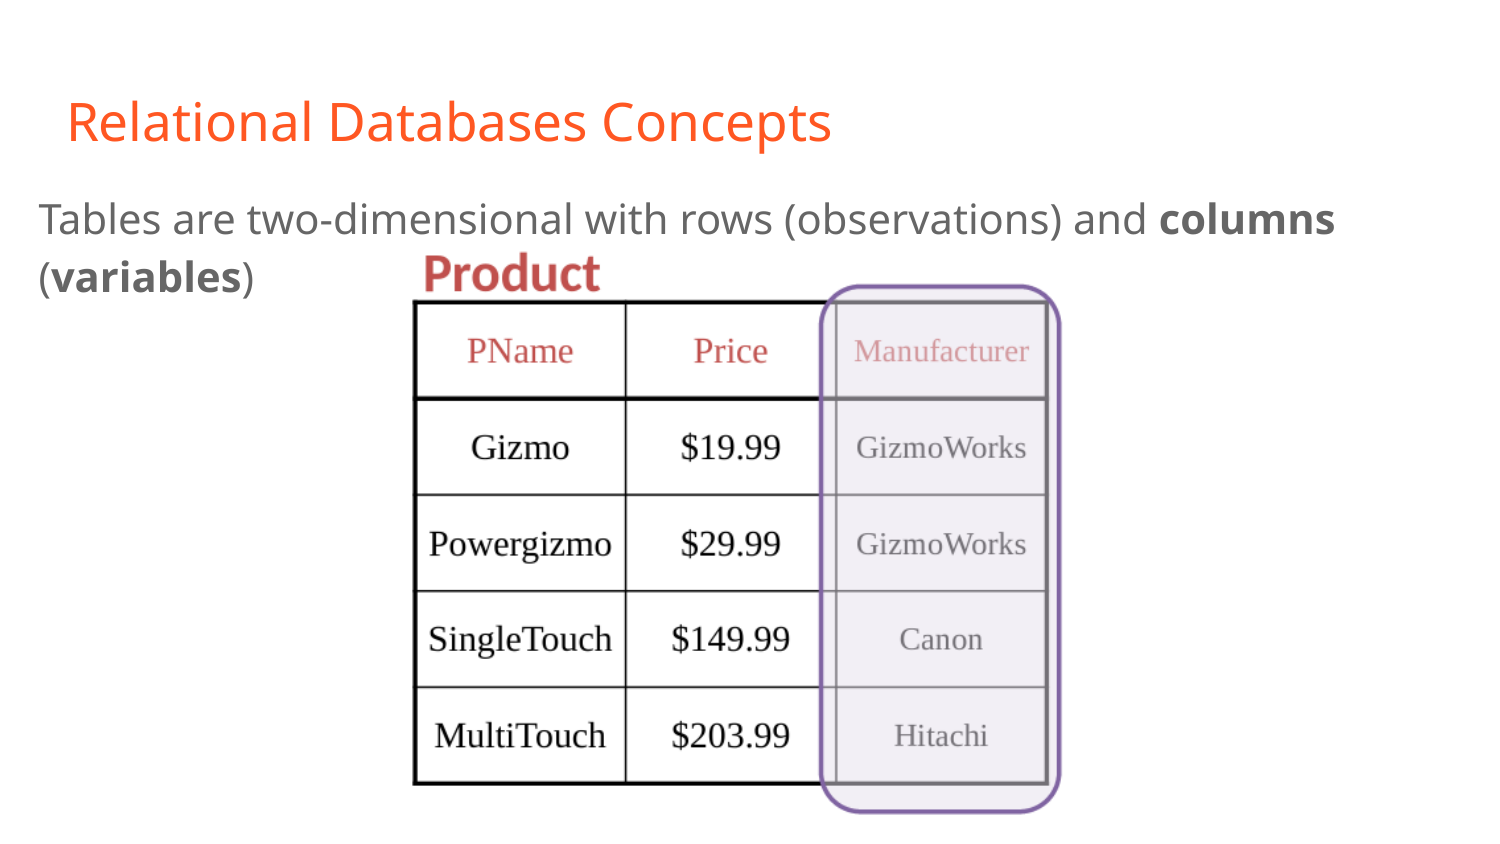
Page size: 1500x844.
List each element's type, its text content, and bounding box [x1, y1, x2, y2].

text_box Tables are two-dimensional with rows (observations) and columns (variables) [23, 170, 1500, 316]
title Relational Databases Concepts [51, 72, 1449, 167]
picture [360, 216, 1086, 844]
